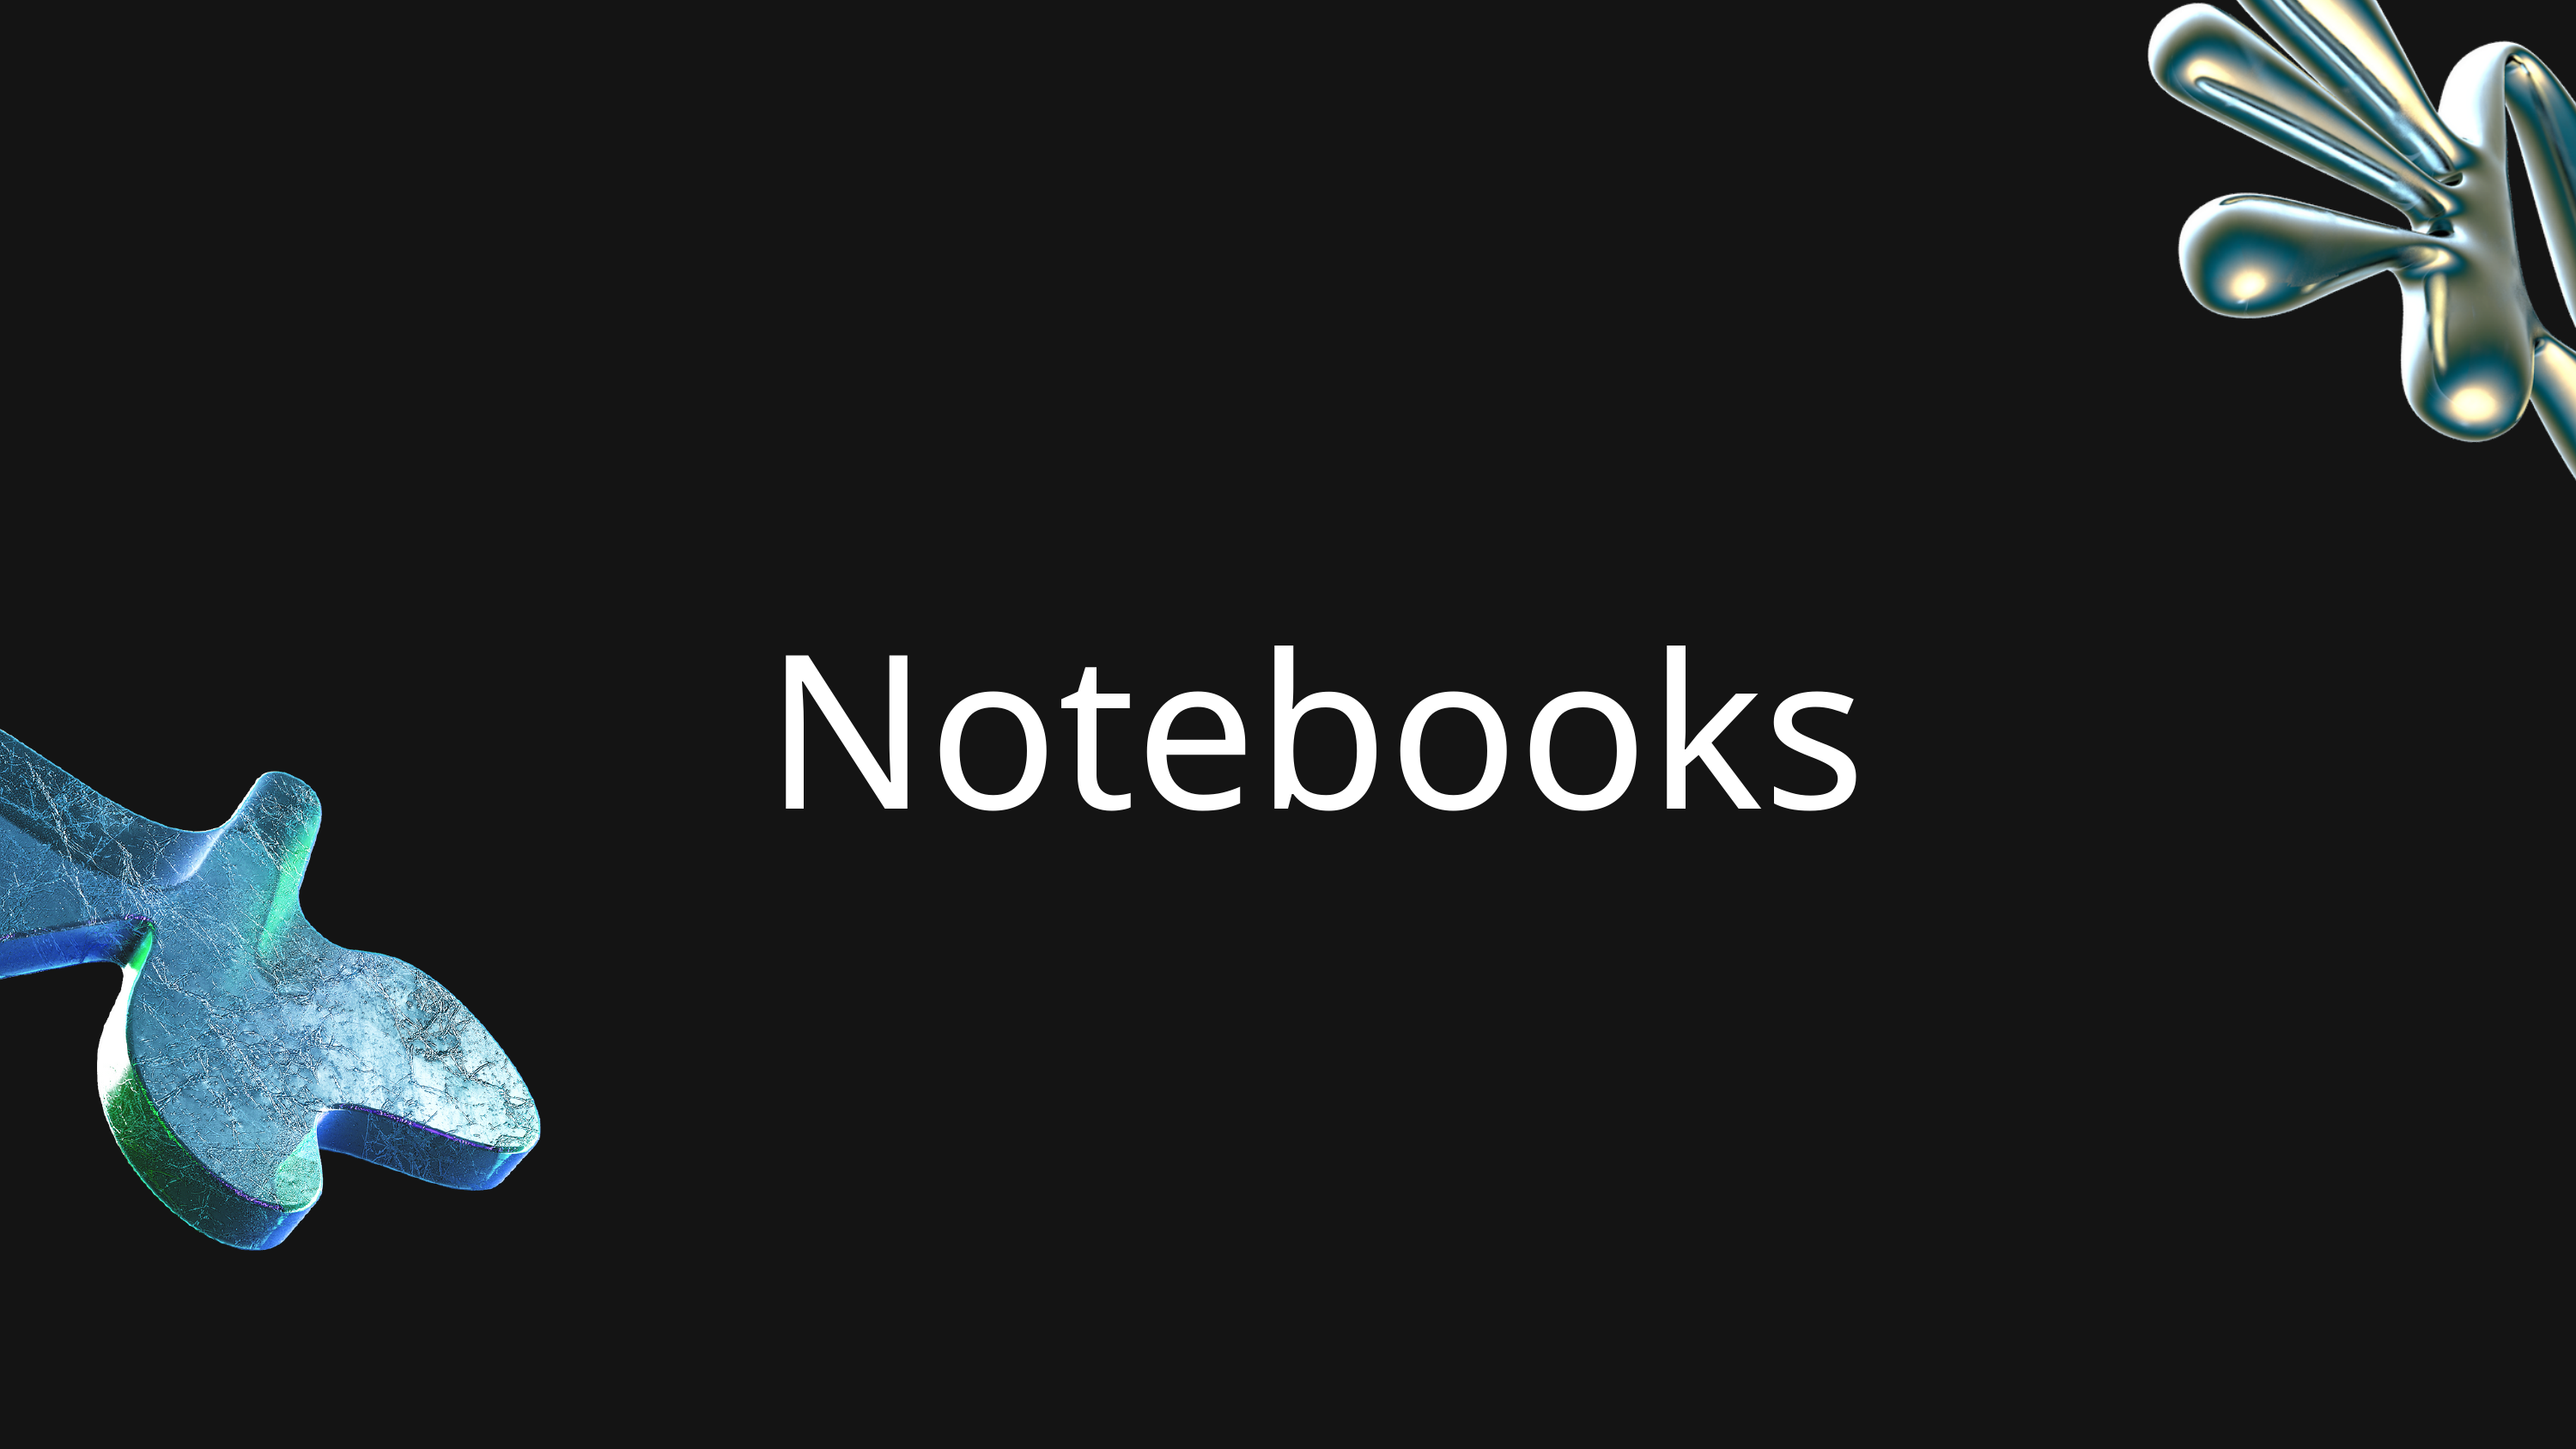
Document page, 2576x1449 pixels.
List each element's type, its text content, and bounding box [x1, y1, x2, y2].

text_box [0, 693, 541, 1251]
text_box Notebooks [467, 594, 2109, 852]
text_box [2148, 0, 2576, 536]
